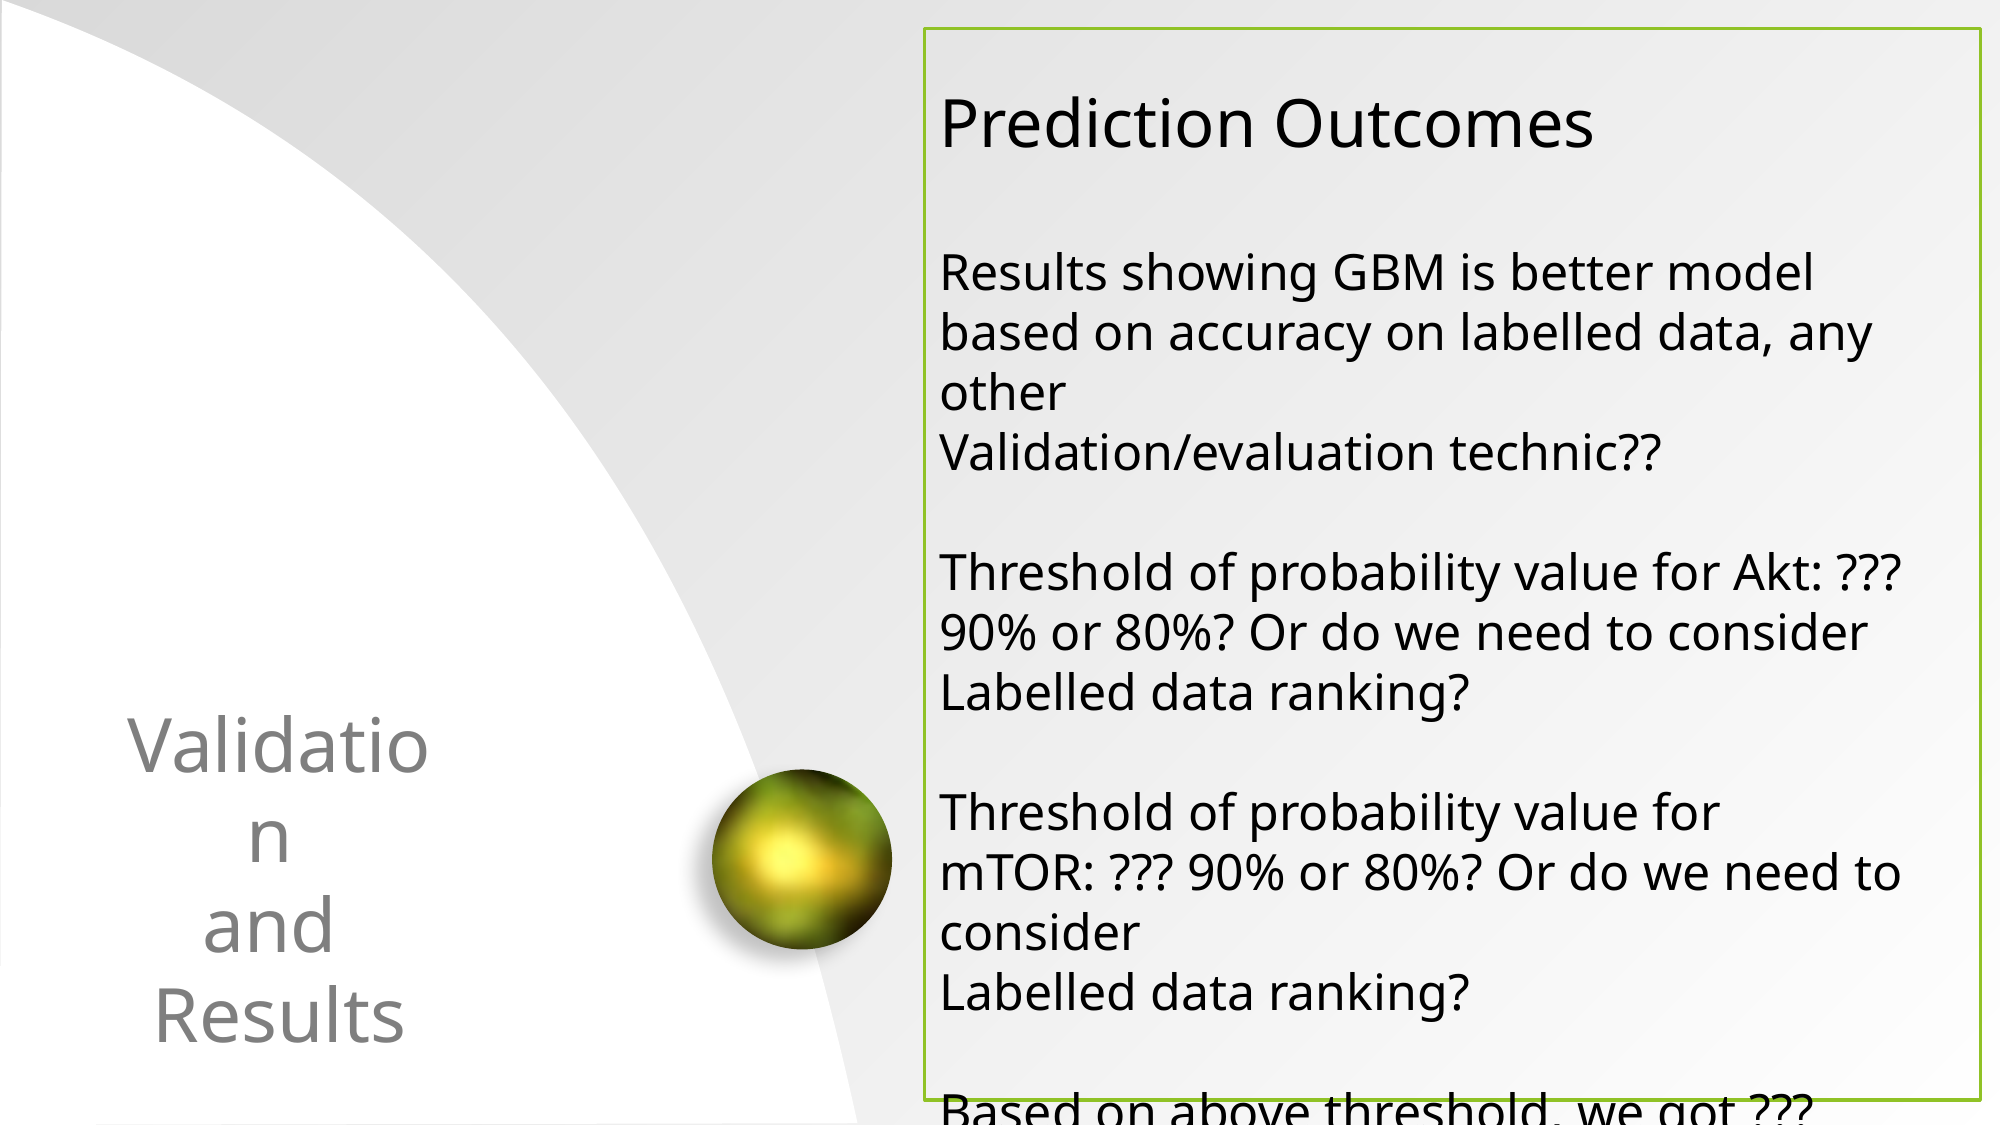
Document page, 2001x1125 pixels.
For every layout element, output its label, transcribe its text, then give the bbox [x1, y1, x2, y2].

list Validation and Results [104, 832, 455, 924]
picture [711, 768, 893, 950]
text_box Prediction Outcomes Results showing GBM is better model based on accuracy on labelled data, any other Validation/evaluation technic?? Threshold of probability value for Akt: ??? 90% or 80%? Or do we need to consider Labelled data ranking? Threshold of probability value for mTOR: ??? 90% or 80%? Or do we need to consider Labelled data ranking? Based on above threshold, we got ??? Akt, ??? mTOR [923, 27, 1982, 1102]
